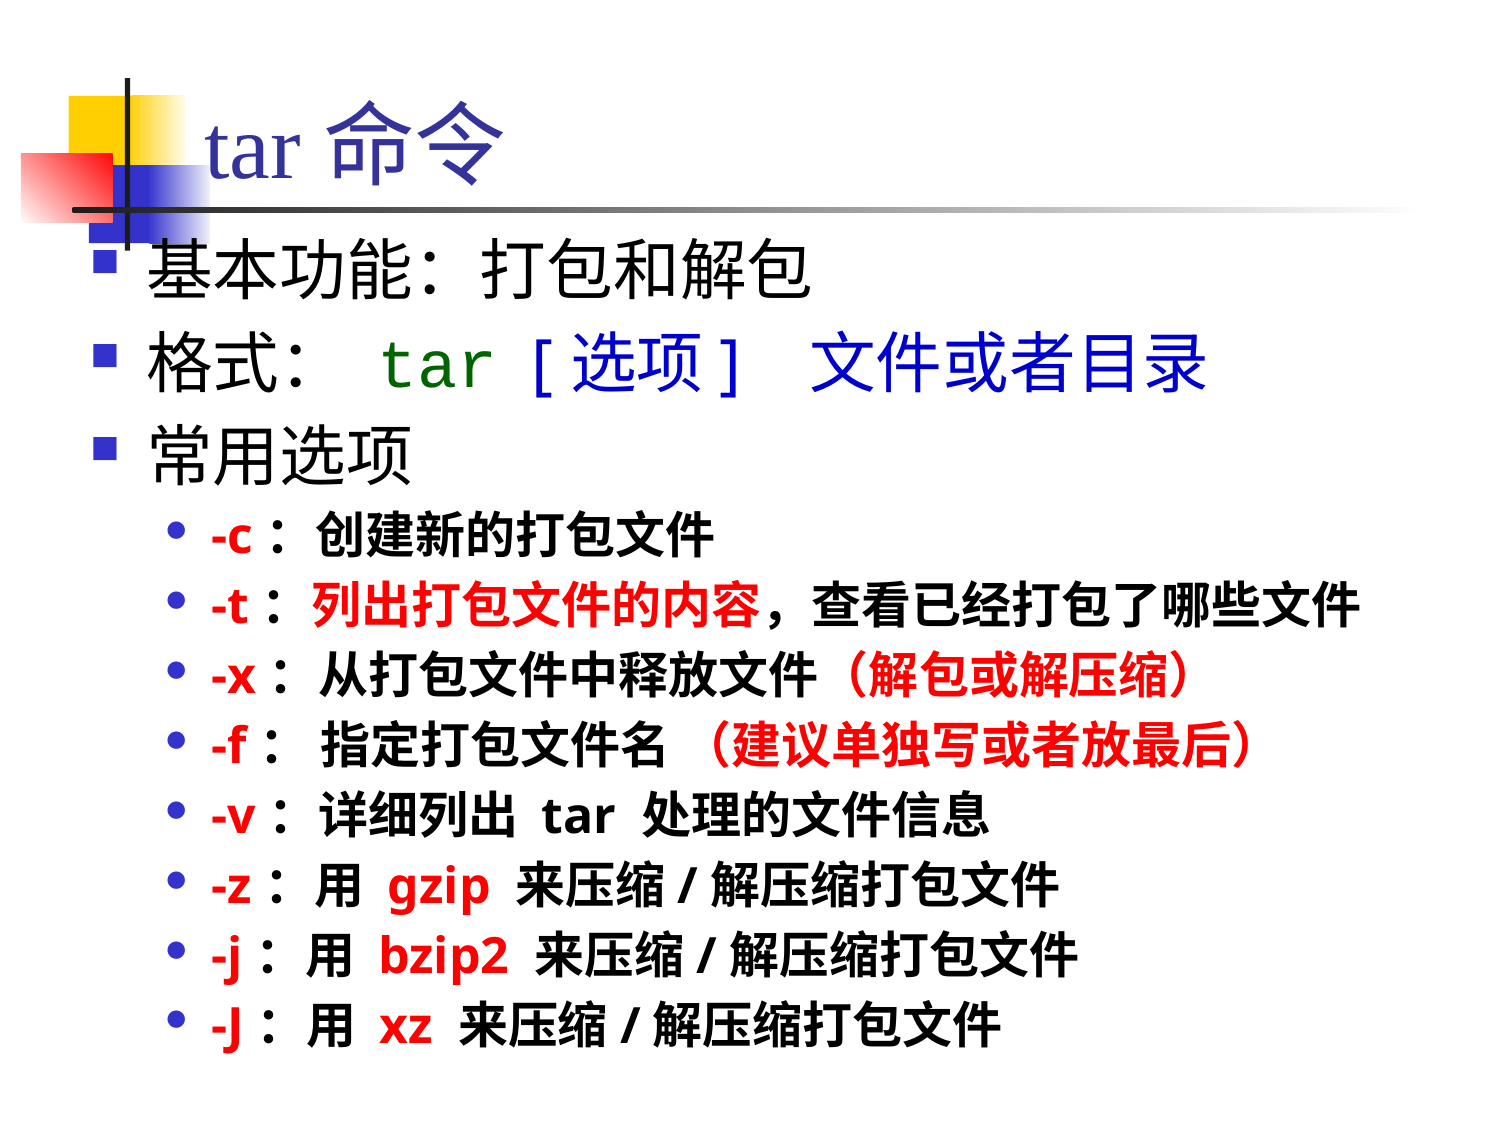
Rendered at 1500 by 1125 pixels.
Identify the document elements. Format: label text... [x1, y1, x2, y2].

list 基本功能：打包和解包 格式： tar [选项] 文件或者目录 常用选项 -c：创建新的打包文件 -t：列出打包文件的内容，查看已经打包了哪些文件 -x：从打包文件中释放文件（解包或解压缩） -f： 指定打包文件名 （建议单独写或者放最后） -v：详细列出 tar 处理的文件信息 -z：用 gzip 来压缩/解压缩打包文件 -j：用 bzip2 来压缩/解压缩打包文件 -J：用 xz 来压缩/解压缩打包文件 [75, 219, 1425, 1083]
title tar命令 [189, 31, 1468, 205]
